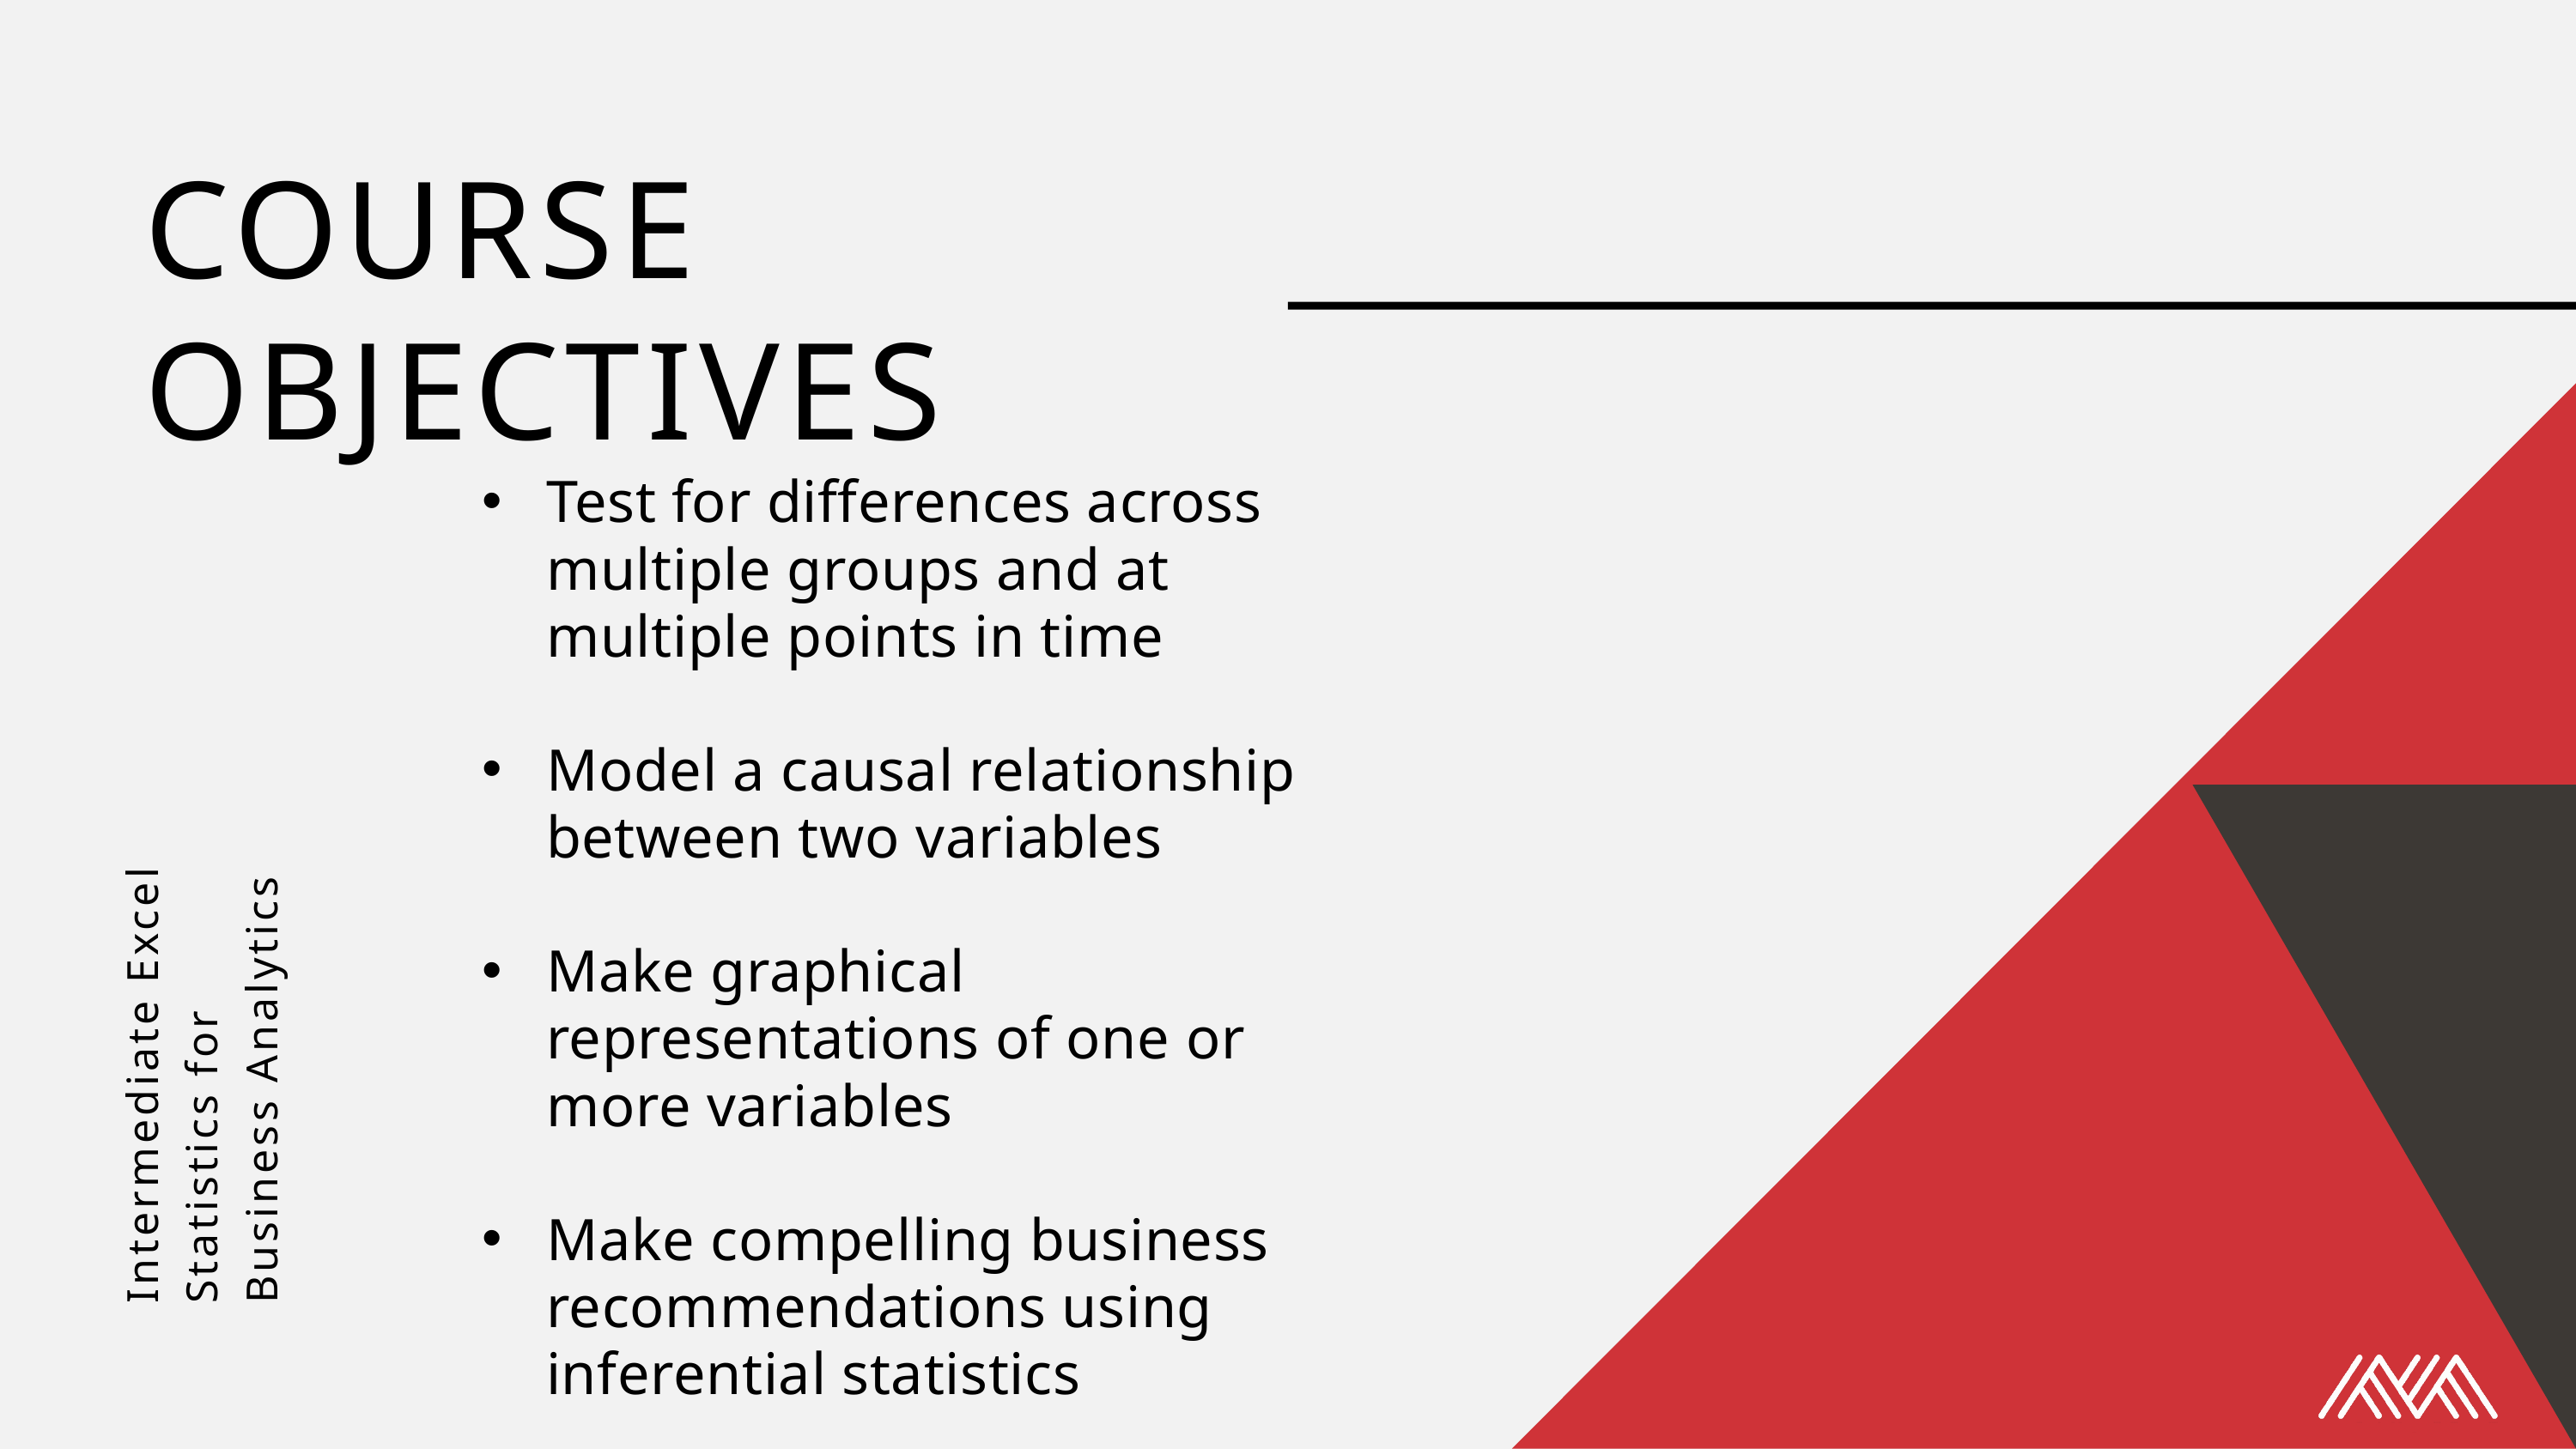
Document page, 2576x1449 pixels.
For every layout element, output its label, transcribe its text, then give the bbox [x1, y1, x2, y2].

picture [2267, 1303, 2551, 1449]
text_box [2192, 784, 2576, 1449]
text_box Intermediate Excel Statistics for Business Analytics [106, 790, 287, 1304]
text_box Test for differences across multiple groups and at multiple points in time Model a causal relationship between two variables Make graphical representations of one or more variables Make compelling business recommendations using inferential statistics [482, 467, 1314, 1449]
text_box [1510, 384, 2576, 1448]
text_box [1287, 301, 2576, 310]
text_box COURSE OBJECTIVES [144, 144, 1212, 467]
